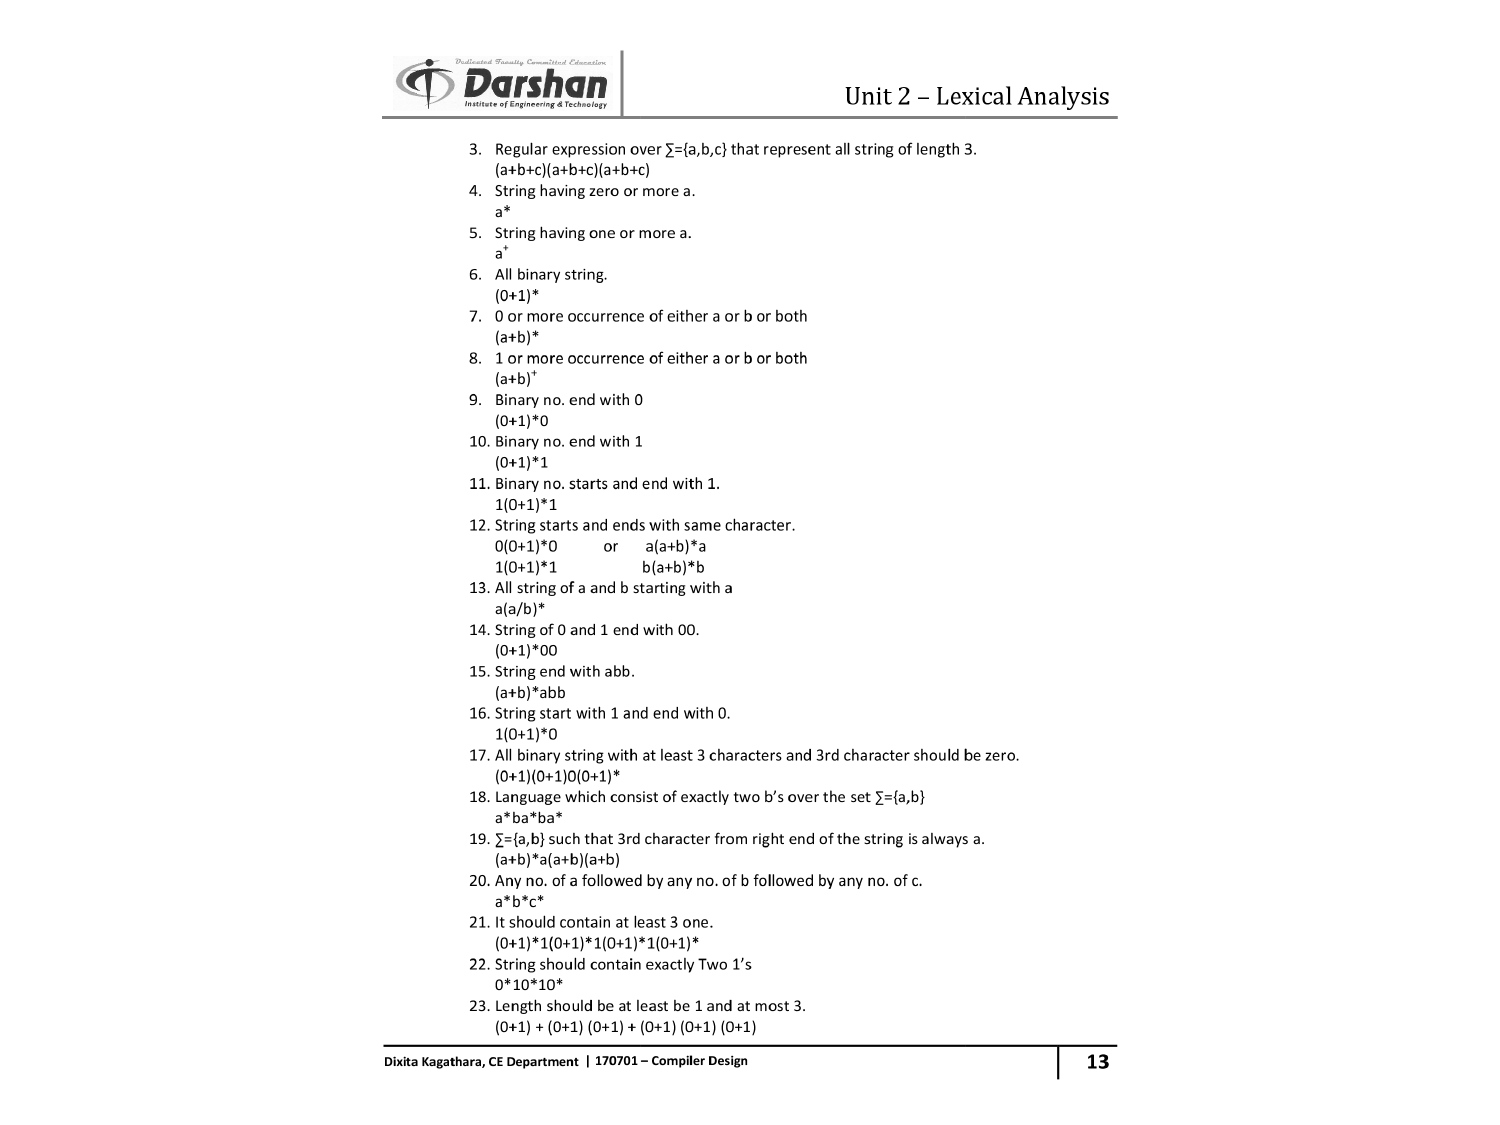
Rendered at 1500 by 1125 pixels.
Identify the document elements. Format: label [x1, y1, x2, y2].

picture [313, 0, 1187, 1125]
